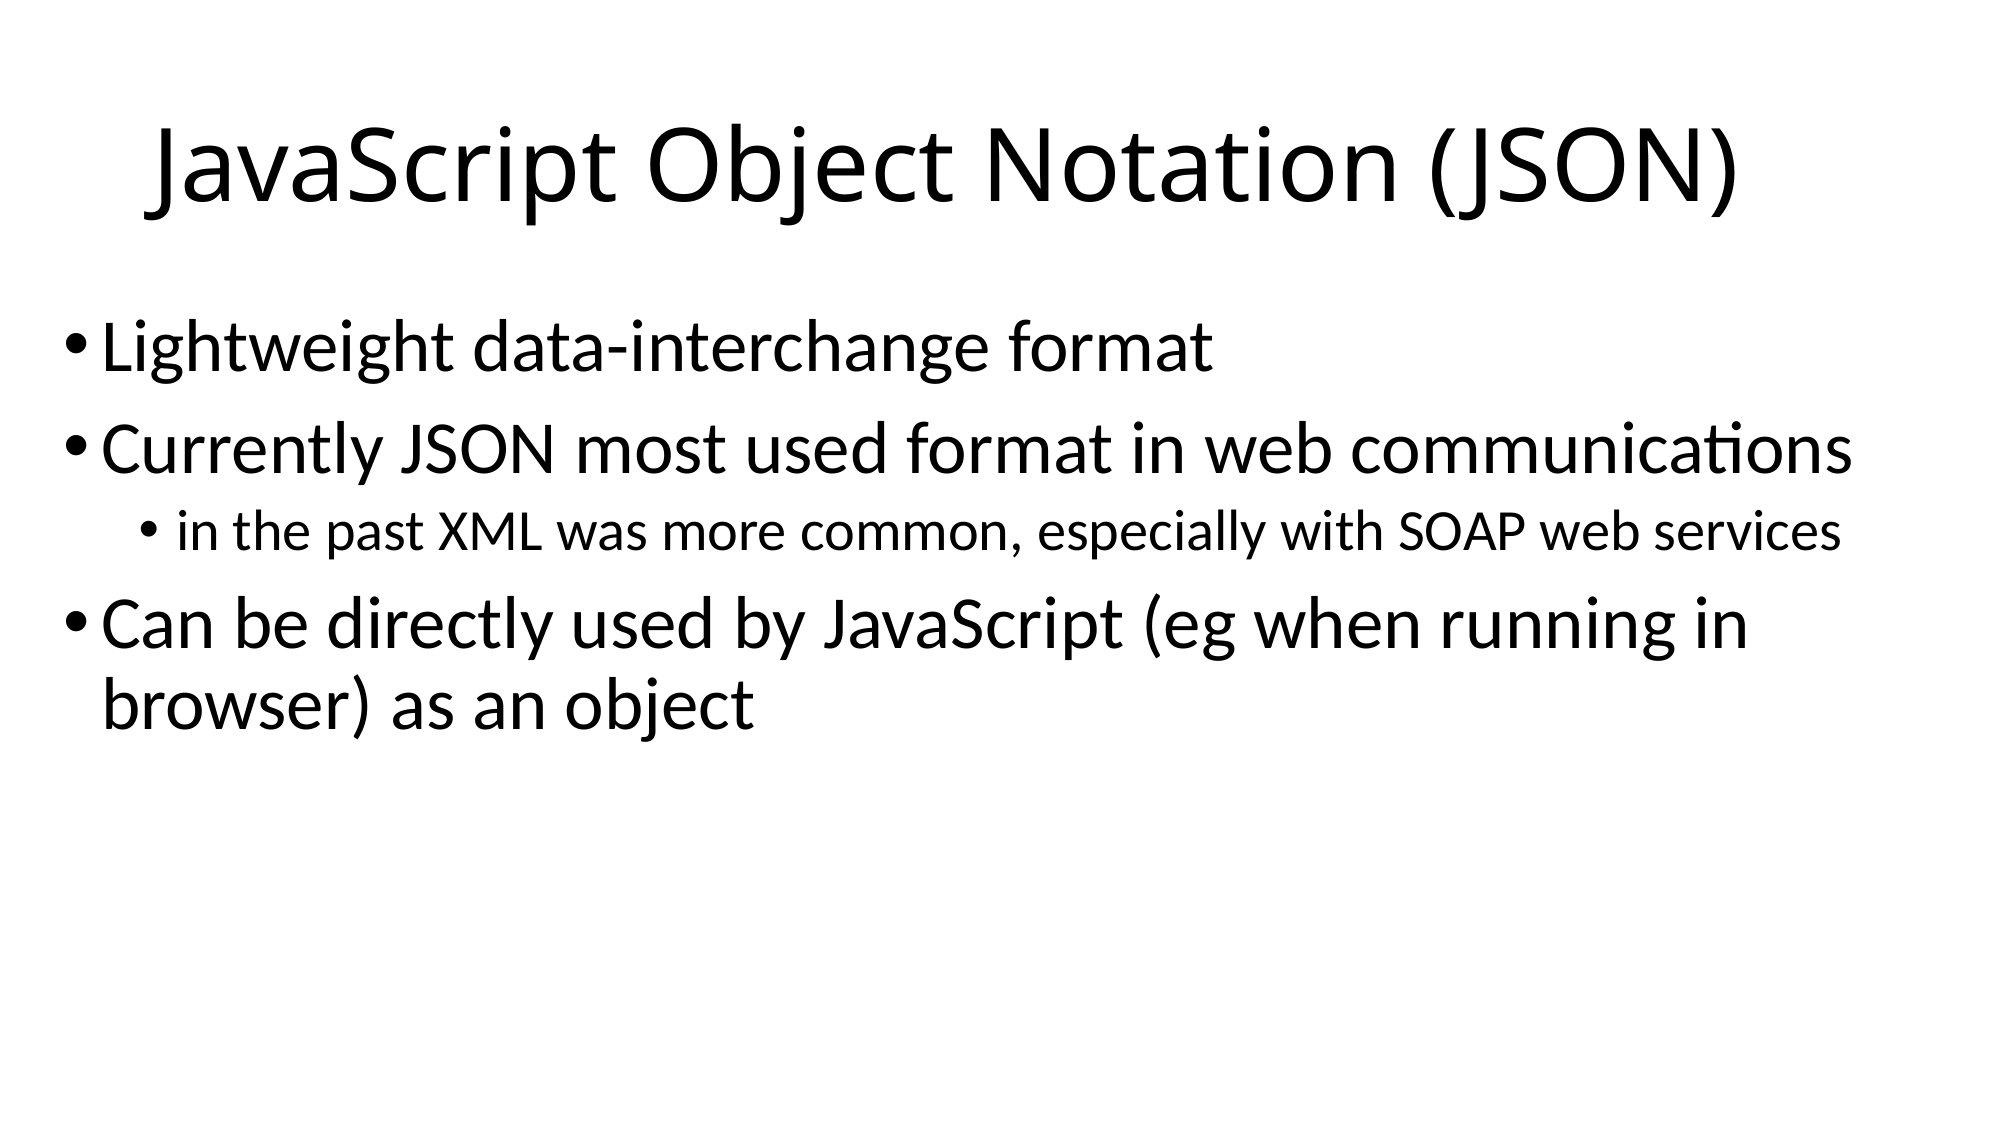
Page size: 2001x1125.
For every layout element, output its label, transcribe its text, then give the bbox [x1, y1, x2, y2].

list Lightweight data-interchange format Currently JSON most used format in web communications in the past XML was more common, especially with SOAP web services Can be directly used by JavaScript (eg when running in browser) as an object [48, 299, 1921, 1064]
title JavaScript Object Notation (JSON) [137, 59, 1863, 278]
